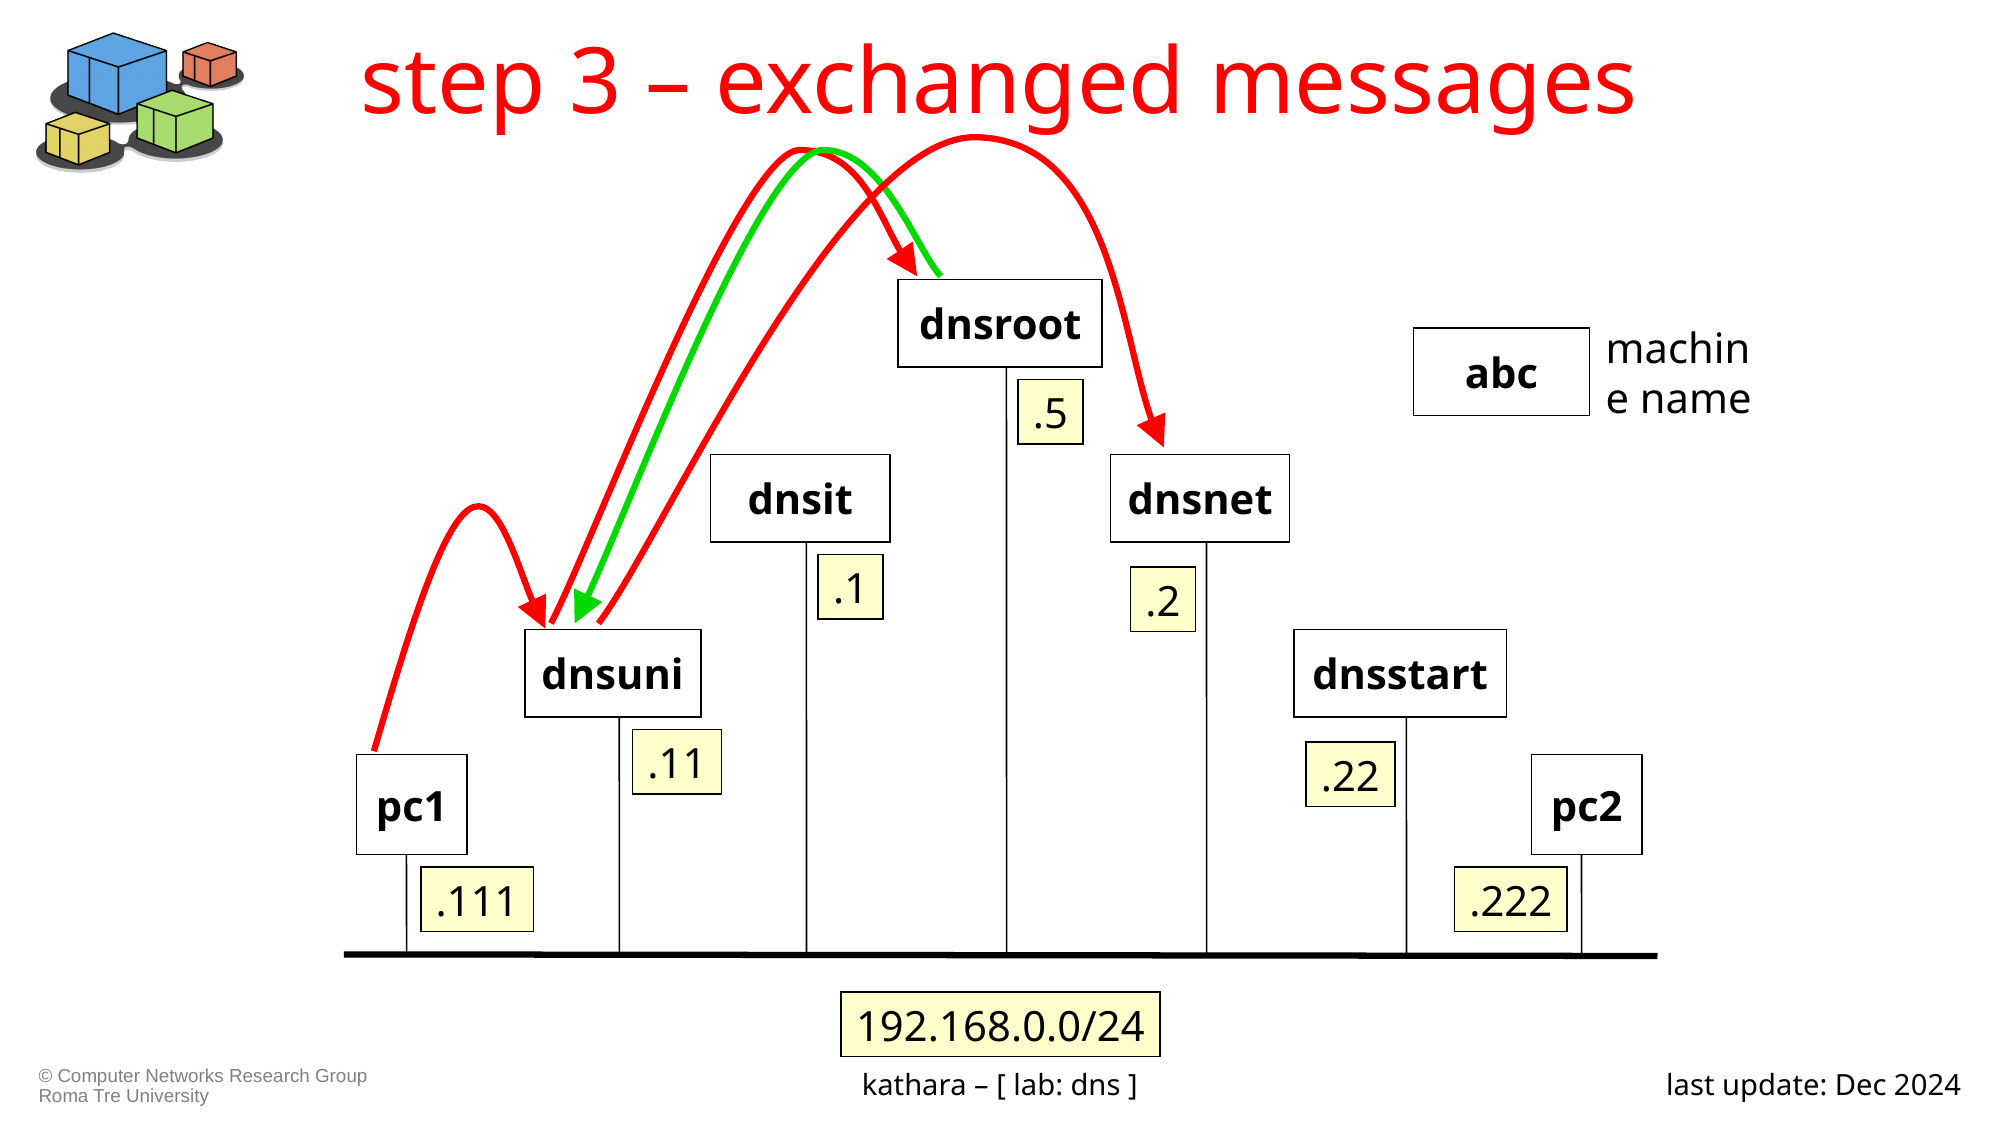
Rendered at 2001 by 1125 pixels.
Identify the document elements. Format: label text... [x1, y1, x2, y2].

text_box pc1 [356, 754, 468, 855]
text_box [550, 149, 814, 624]
text_box .11 [632, 729, 722, 795]
picture [36, 32, 244, 173]
text_box .1 [818, 554, 884, 620]
text_box .2 [1130, 566, 1196, 632]
text_box .111 [420, 866, 534, 932]
text_box pc2 [1531, 754, 1643, 855]
text_box .222 [1454, 866, 1568, 932]
text_box dnsnet [1110, 454, 1290, 542]
text_box abc [1413, 328, 1590, 416]
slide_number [1519, 1058, 1977, 1114]
text_box [598, 137, 1165, 624]
text_box dnsuni [524, 629, 701, 717]
text_box [373, 506, 546, 752]
text_box machine name [1590, 314, 1780, 430]
text_box dnsit [864, 533, 890, 542]
title step 3 – exchanged messages [268, 7, 1732, 147]
text_box [574, 149, 883, 624]
text_box 192.168.0.0/24 [841, 991, 1160, 1057]
text_box dnsstart [1293, 629, 1507, 717]
text_box .22 [1306, 741, 1395, 807]
footer kathara – [ lab: dns ] [511, 1058, 1489, 1114]
